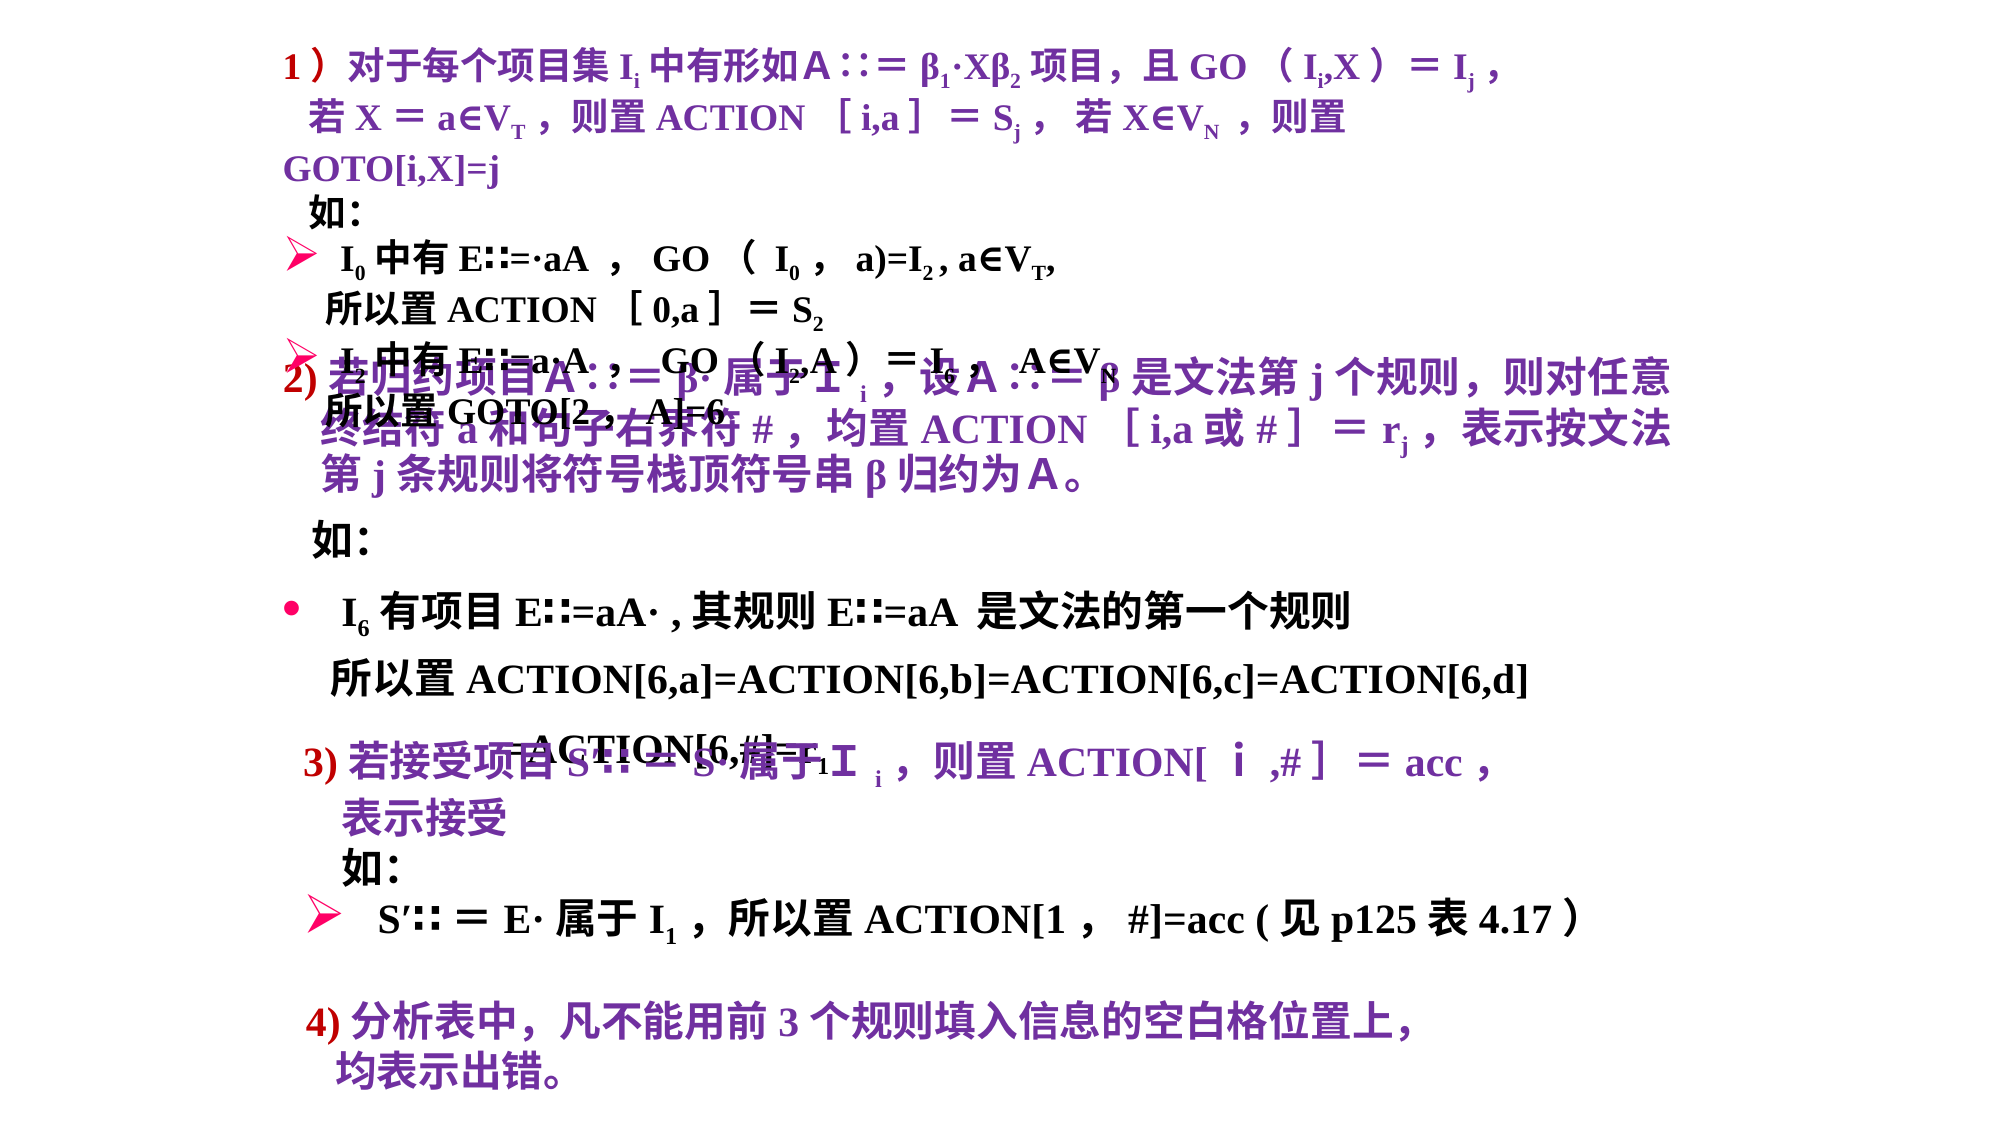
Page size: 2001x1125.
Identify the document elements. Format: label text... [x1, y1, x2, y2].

list 2)若归约项目Ａ∷＝β·属于Ｉi，设Ａ∷＝β是文法第j个规则，则对任意终结符a和句子右界符#，均置ACTION［i,a或#］＝rj，表示按文法第j条规则将符号栈顶符号串β归约为Ａ。 如： I6有项目E∷=aA· ,其规则E∷=aA 是文法的第一个规则 所以置ACTION[6,a]=ACTION[6,b]=ACTION[6,c]=ACTION[6,d] =ACTION[6,#]=r1 [267, 343, 1687, 807]
text_box 3)若接受项目S′∷＝S·属于Ｉi，则置ACTION[ｉ,#］＝acc， 表示接受 如： S′∷＝E·属于I1，所以置ACTION[1，#]=acc (见p125表4.17） [288, 727, 1711, 957]
text_box 1）对于每个项目集Ii中有形如Ａ∷＝β1·Xβ2项目，且GO（Ii,X）＝Ij， 若X＝a∈VT，则置ACTION［i,a］＝Sj， 若X∈VN ，则置GOTO[i,X]=j 如： I0中有E∷=·aA ，GO（ I0，a)=I2 , a∈VT, 所以置ACTION［0,a］＝S2 I2中有E∷=a·A ， GO（I2,A）＝I6， A∈VN 所以置GOTO[2，A]=6 [267, 34, 1541, 440]
text_box 4)分析表中，凡不能用前3个规则填入信息的空白格位置上， 均表示出错。 [291, 987, 1474, 1103]
